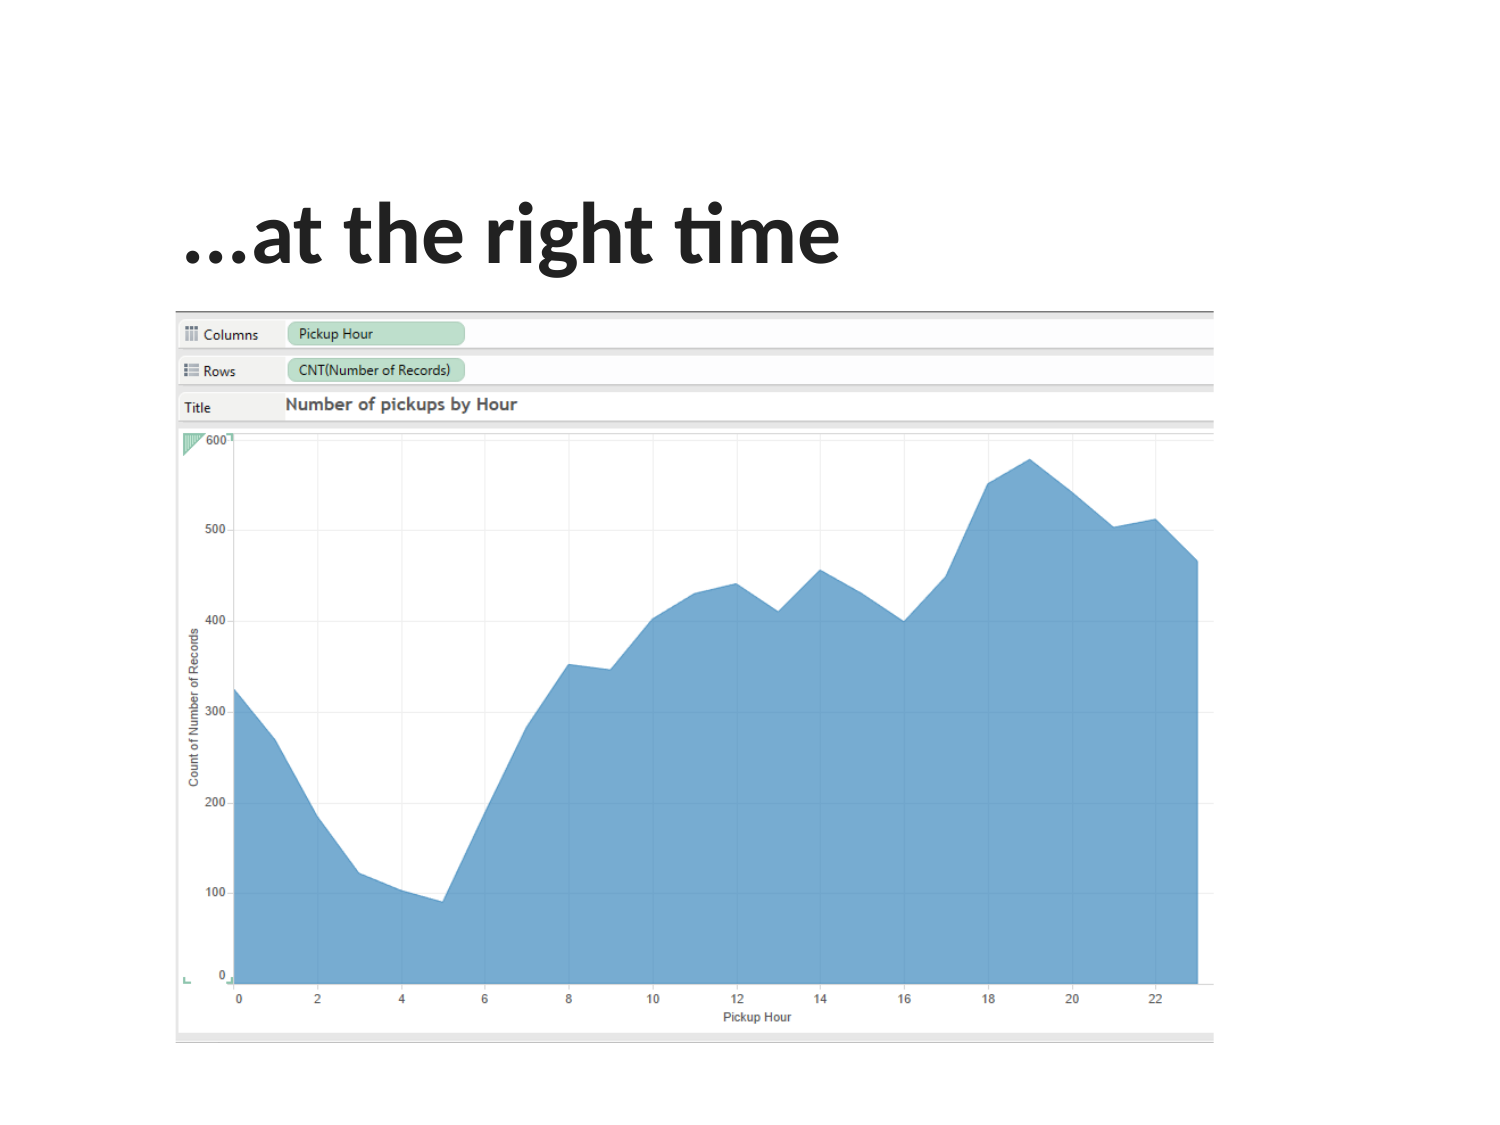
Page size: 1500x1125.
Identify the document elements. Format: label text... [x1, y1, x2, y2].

title ...at the right time [166, 161, 1500, 337]
picture [175, 311, 1214, 1044]
